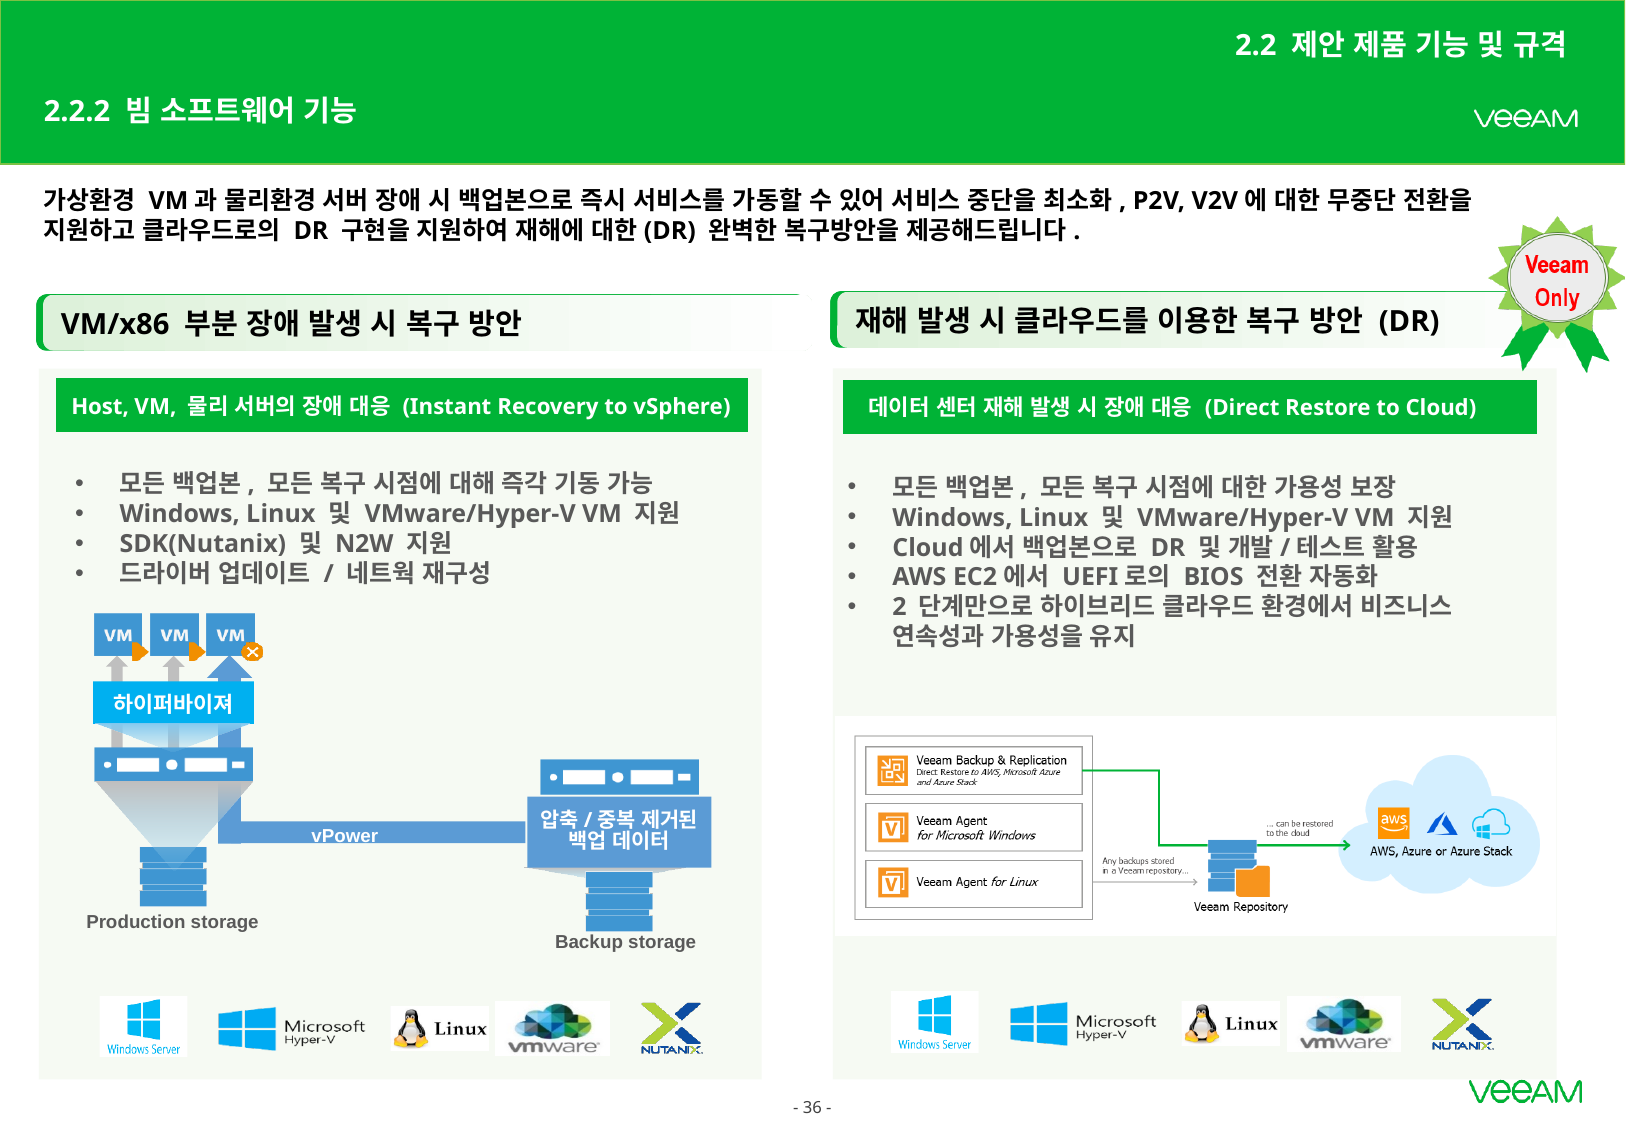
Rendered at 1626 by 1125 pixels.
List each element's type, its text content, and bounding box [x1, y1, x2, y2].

picture [1422, 983, 1504, 1065]
text_box [38, 368, 762, 1080]
picture [1287, 996, 1401, 1052]
text_box VM/x86 부분 장애 발생 시 복구 방안 [42, 294, 813, 351]
picture [835, 716, 1556, 936]
picture [631, 987, 713, 1069]
picture [1487, 216, 1625, 373]
picture [99, 995, 188, 1057]
picture [1181, 1001, 1280, 1046]
text_box 모든 백업본, 모든 복구 시점에 대해 즉각 기동 가능 Windows, Linux 및 VMware/Hyper-V VM 지원 SDK(Nutanix) 및 N2W 지원 드라이버 업데이트 / 네트웍 재구성 [60, 467, 734, 595]
text_box [832, 368, 1557, 1080]
text_box 모든 백업본, 모든 복구 시점에 대한 가용성 보장 Windows, Linux 및 VMware/Hyper-V VM 지원 Cloud에서 백업본으로 DR 및 개발/테스트 활용 AWS EC2에서 UEFI로의 BIOS 전환 자동화 2 단계만으로 하이브리드 클라우드 환경에서 비즈니스 연속성과 가용성을 유지 [832, 471, 1545, 658]
title 2.2.2 빔 소프트웨어 기능 [28, 88, 989, 136]
picture [214, 1002, 377, 1055]
picture [495, 1001, 610, 1056]
picture [1465, 100, 1586, 136]
picture [1006, 997, 1168, 1050]
text_box 재해 발생 시 클라우드를 이용한 복구 방안 (DR) [837, 291, 1487, 348]
text_box 데이터 센터 재해 발생 시 장애 대응 (Direct Restore to Cloud) [843, 380, 1537, 433]
list 2.2 제안 제품 기능 및 규격 [862, 16, 1582, 76]
picture [390, 1006, 489, 1051]
text_box Host, VM, 물리 서버의 장애 대응 (Instant Recovery to vSphere) [56, 379, 748, 432]
picture [1465, 1074, 1586, 1110]
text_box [77, 613, 713, 949]
picture [890, 991, 979, 1053]
list 가상환경 VM과 물리환경 서버 장애 시 백업본으로 즉시 서비스를 가동할 수 있어 서비스 중단을 최소화, P2V, V2V에 대한 무중단 전환을 지원하고 클라우드로의 DR 구현을 지원하여 재해에 대한(DR) 완벽한 복구방안을 제공해드립니다. [28, 177, 1582, 355]
